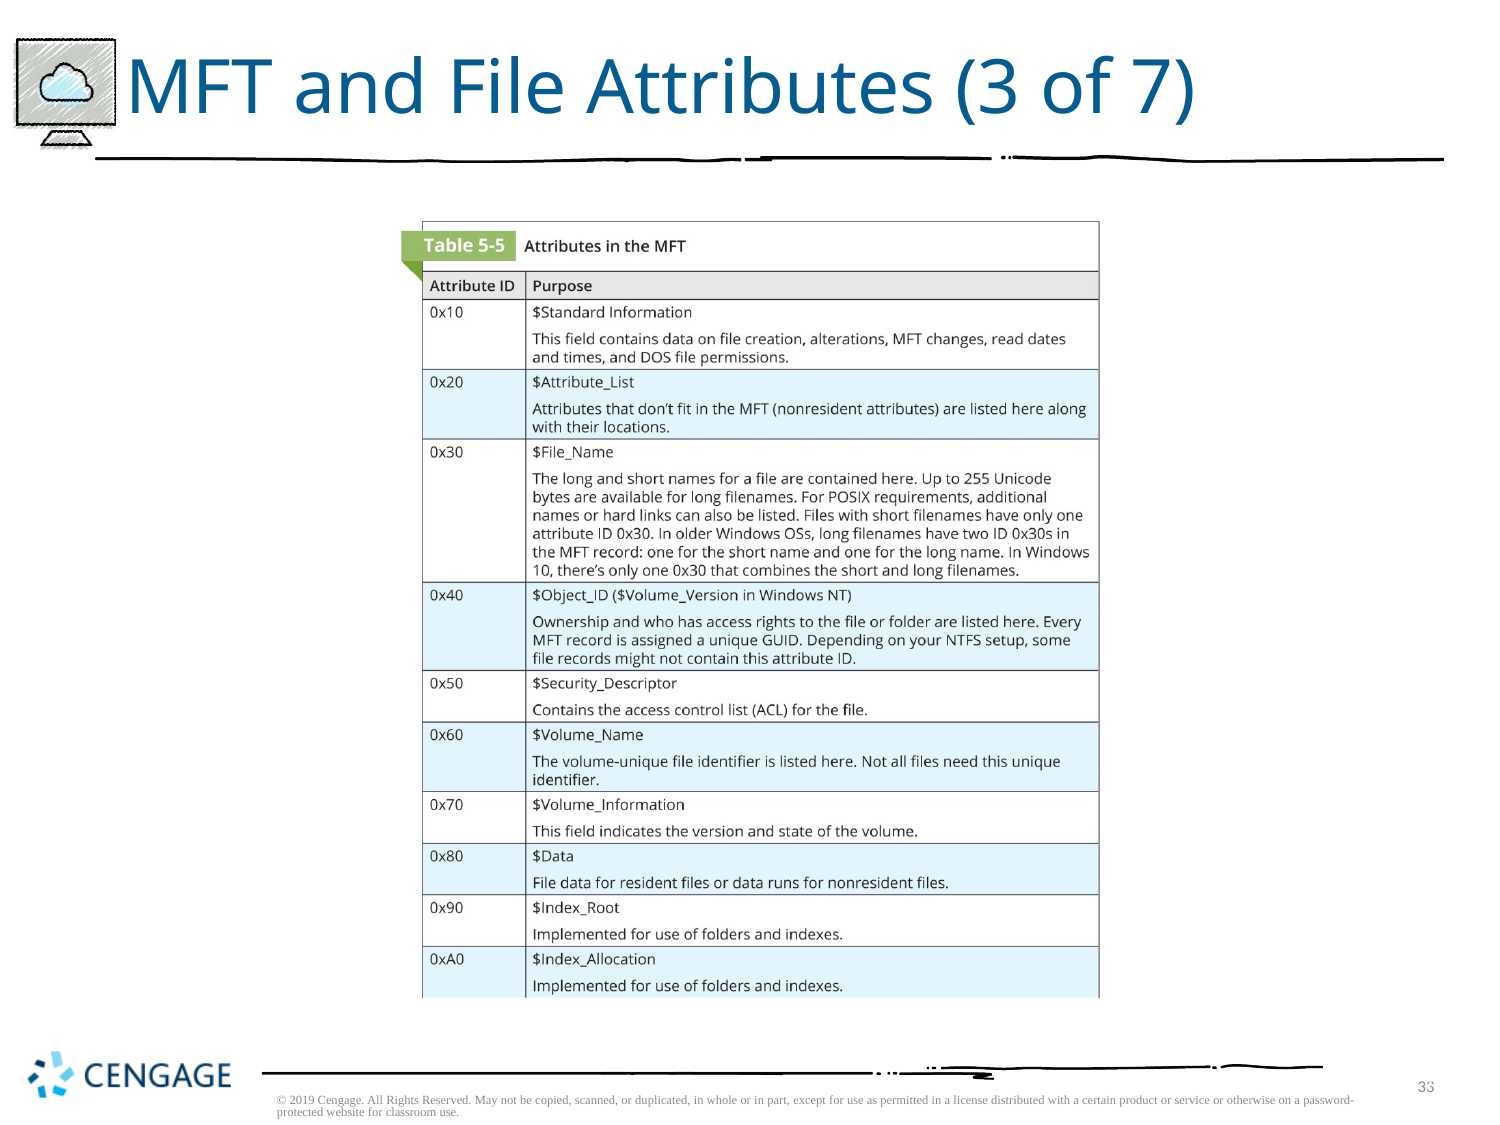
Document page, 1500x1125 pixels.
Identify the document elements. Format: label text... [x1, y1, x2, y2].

slide_number 33 [1412, 1037, 1500, 1100]
picture [95, 155, 1444, 163]
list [399, 219, 1101, 1001]
title MFT and File Attributes (3 of 7) [125, 66, 1442, 116]
picture [12, 36, 117, 151]
footer © 2019 Cengage. All Rights Reserved. May not be copied, scanned, or duplicated, in whole or in part, except for use as permitted in a license distributed with a certain product or service or otherwise on a password-protected website for classroom use. [261, 1079, 1375, 1120]
picture [7, 1037, 244, 1111]
picture [261, 1064, 1323, 1079]
